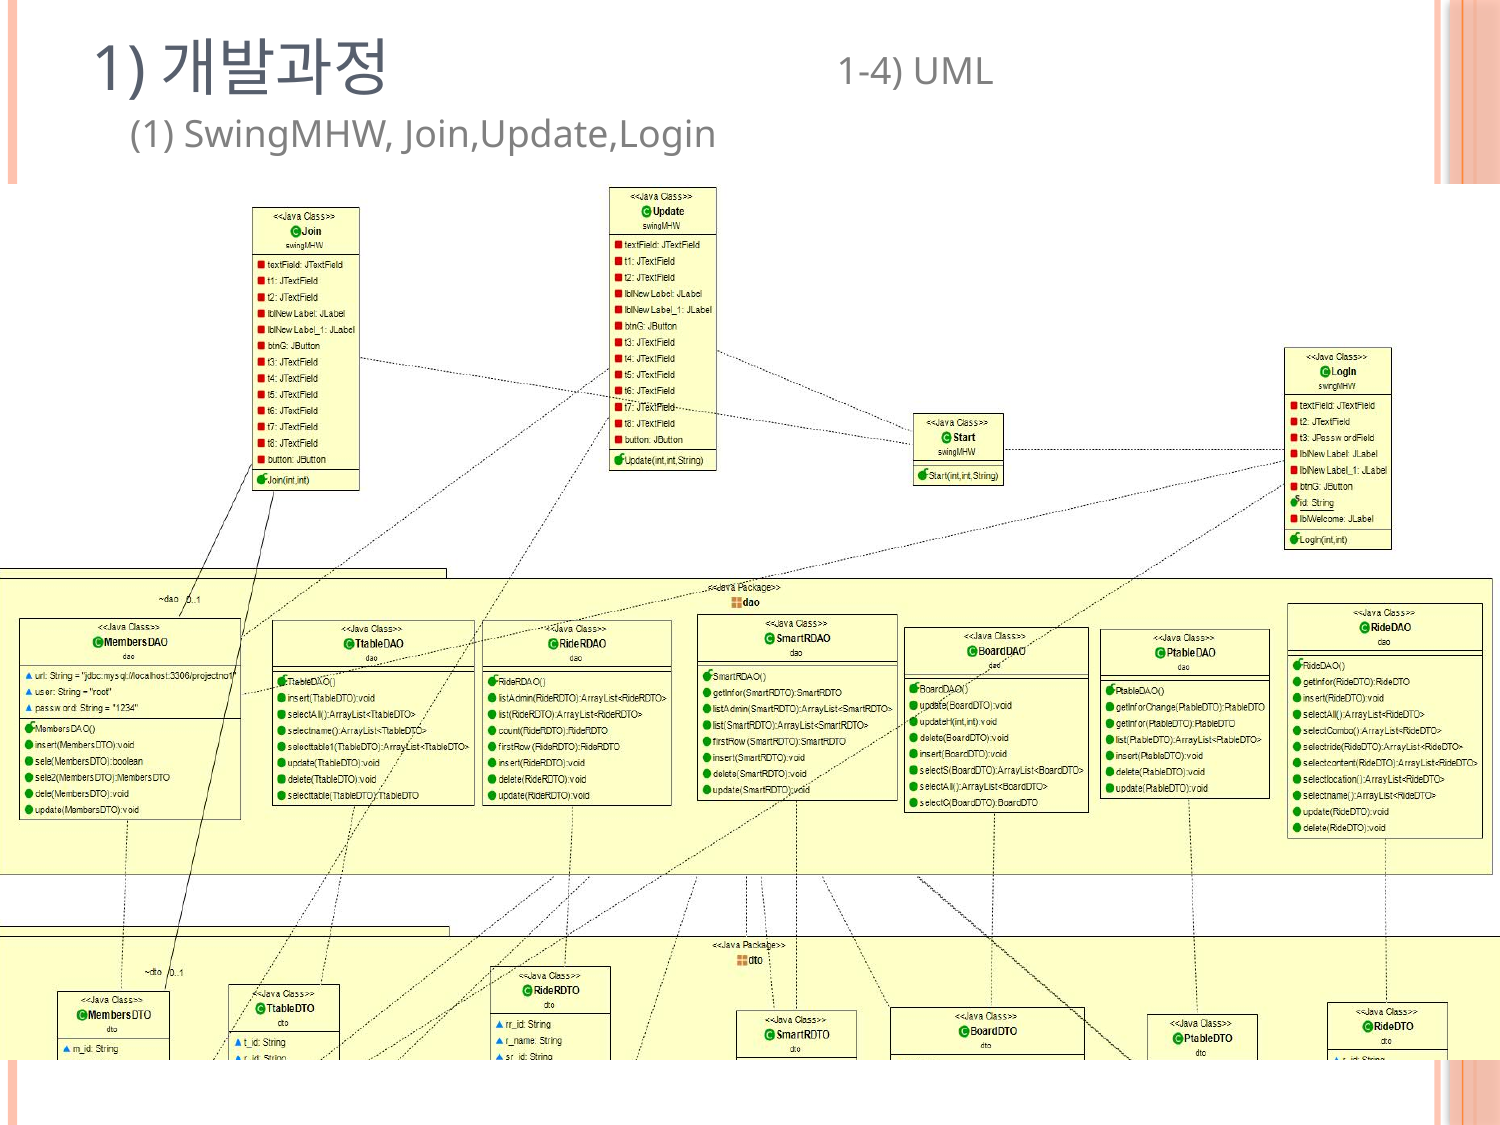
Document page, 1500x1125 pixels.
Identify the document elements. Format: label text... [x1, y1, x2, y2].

text_box 1-4) UML [821, 39, 1009, 100]
picture [0, 183, 1500, 1061]
text_box (1) SwingMHW, Join,Update,Login [115, 102, 733, 163]
title 1)개발과정 [76, 0, 1302, 111]
